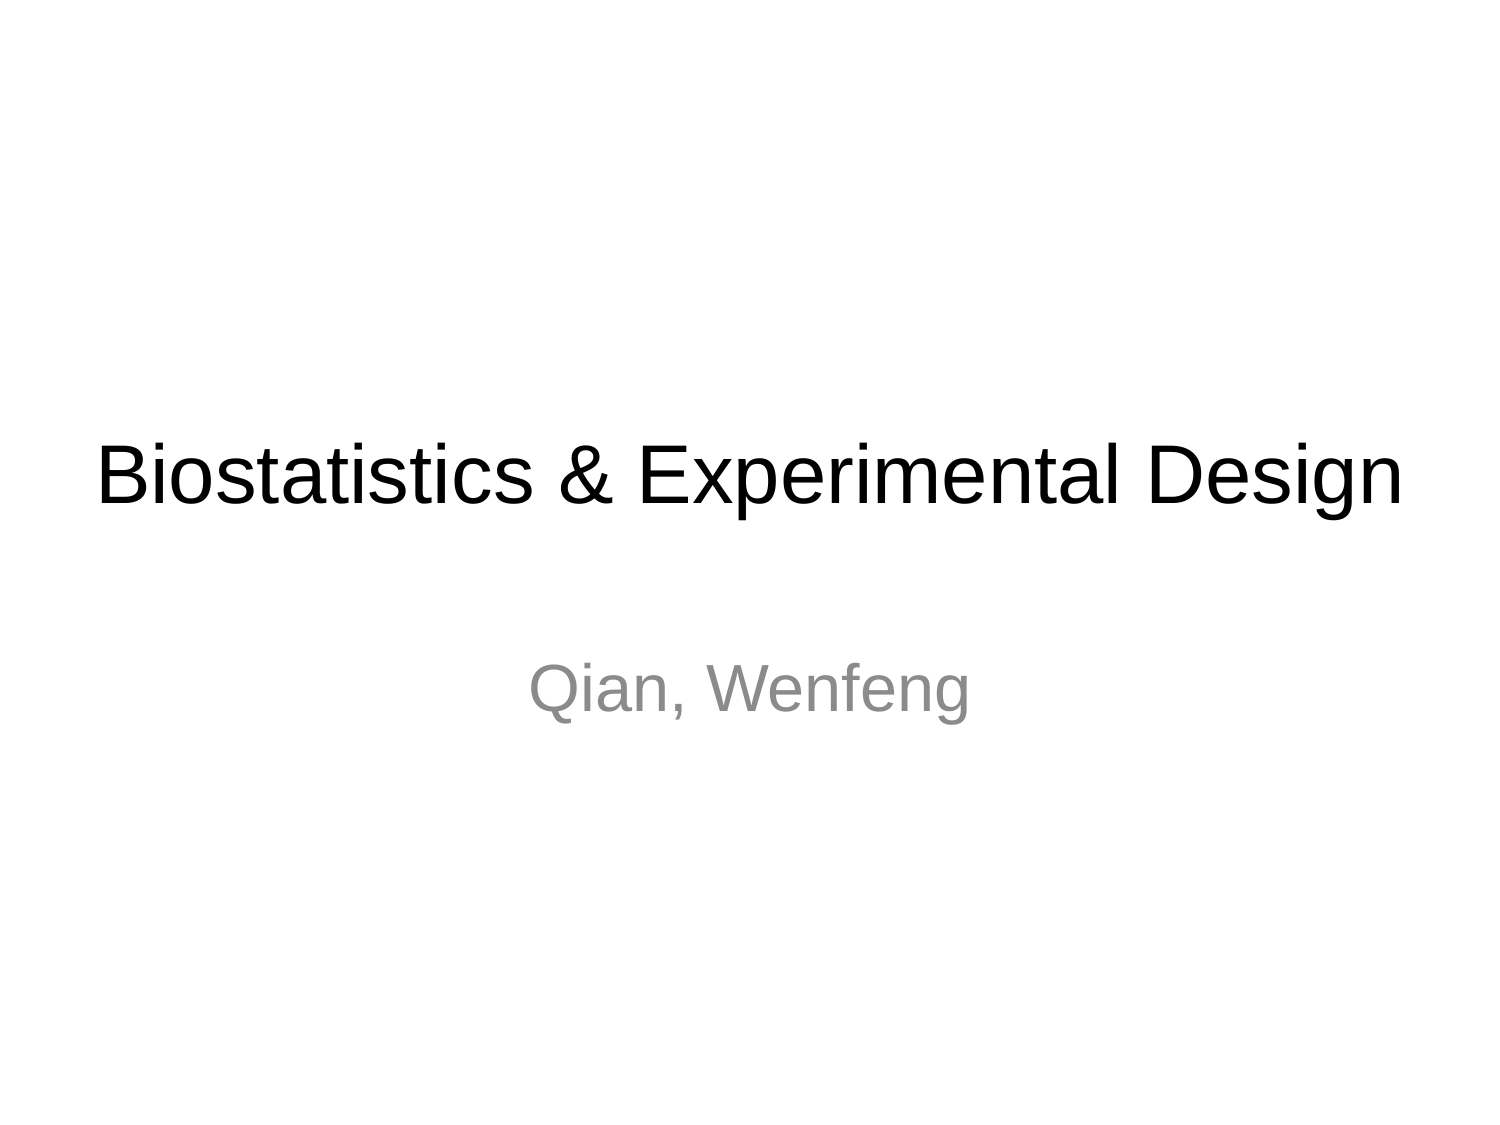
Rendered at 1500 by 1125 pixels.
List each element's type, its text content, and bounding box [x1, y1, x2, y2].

subtitle Qian, Wenfeng [225, 637, 1275, 925]
title Biostatistics & Experimental Design [53, 349, 1447, 591]
